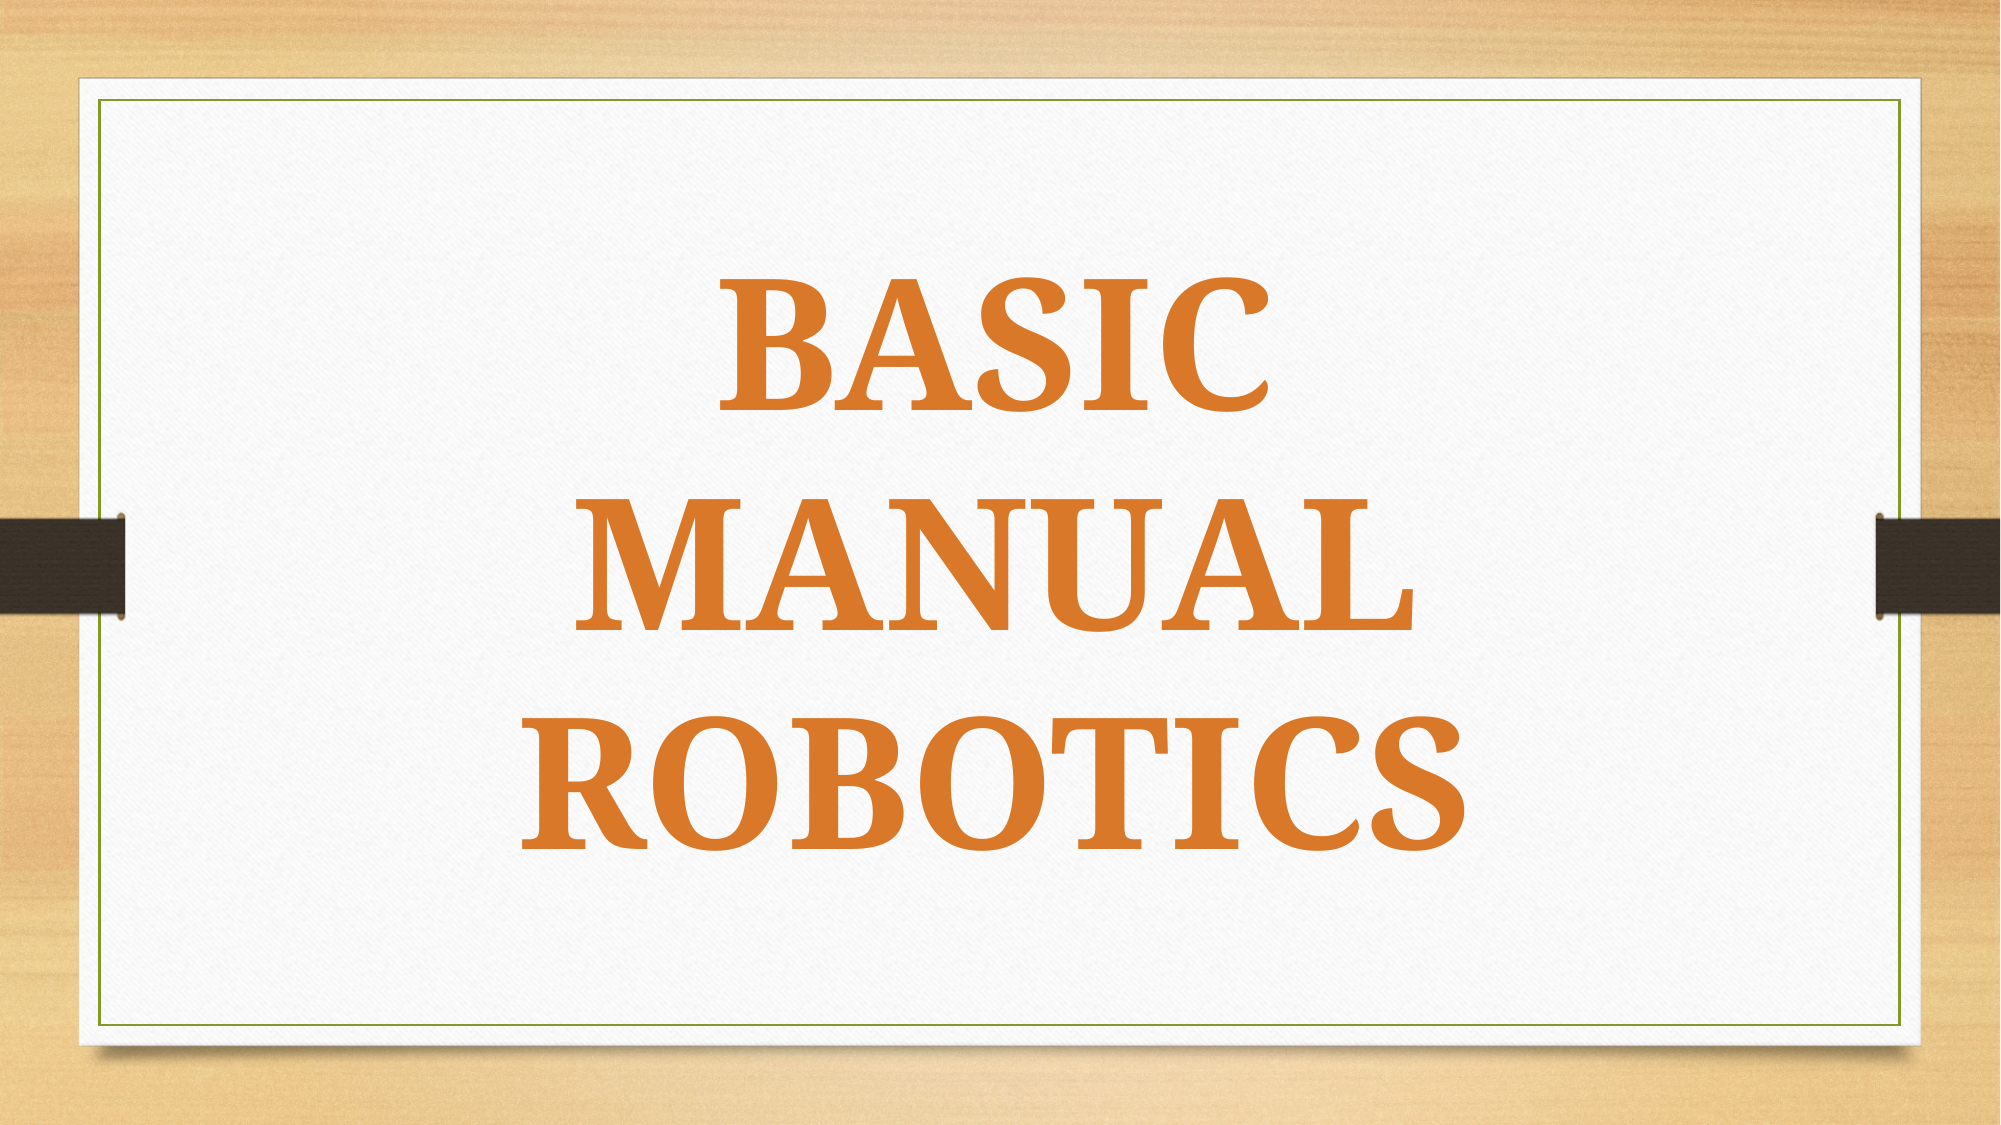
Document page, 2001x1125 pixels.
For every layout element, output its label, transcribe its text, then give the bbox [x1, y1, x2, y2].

text_box BASIC MANUAL ROBOTICS [501, 219, 1490, 895]
picture [0, 0, 2001, 1125]
